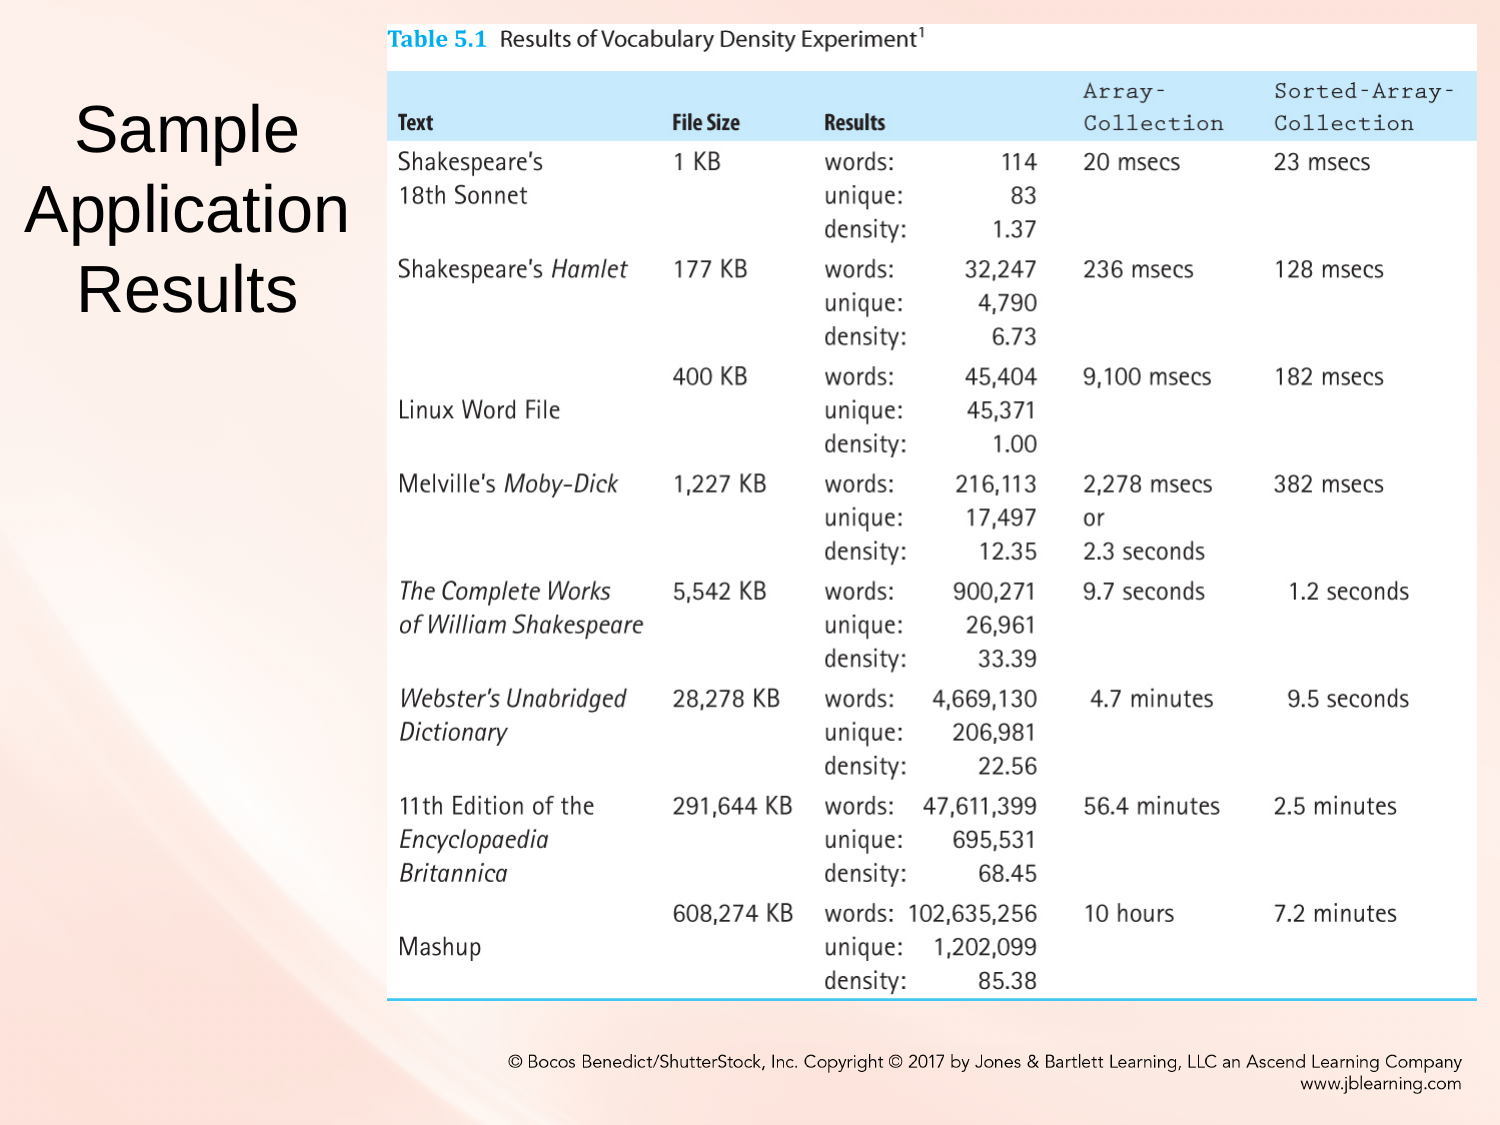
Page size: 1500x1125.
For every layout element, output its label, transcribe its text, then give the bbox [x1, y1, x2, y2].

title Sample Application Results [0, 112, 382, 300]
picture [0, 0, 1500, 1125]
